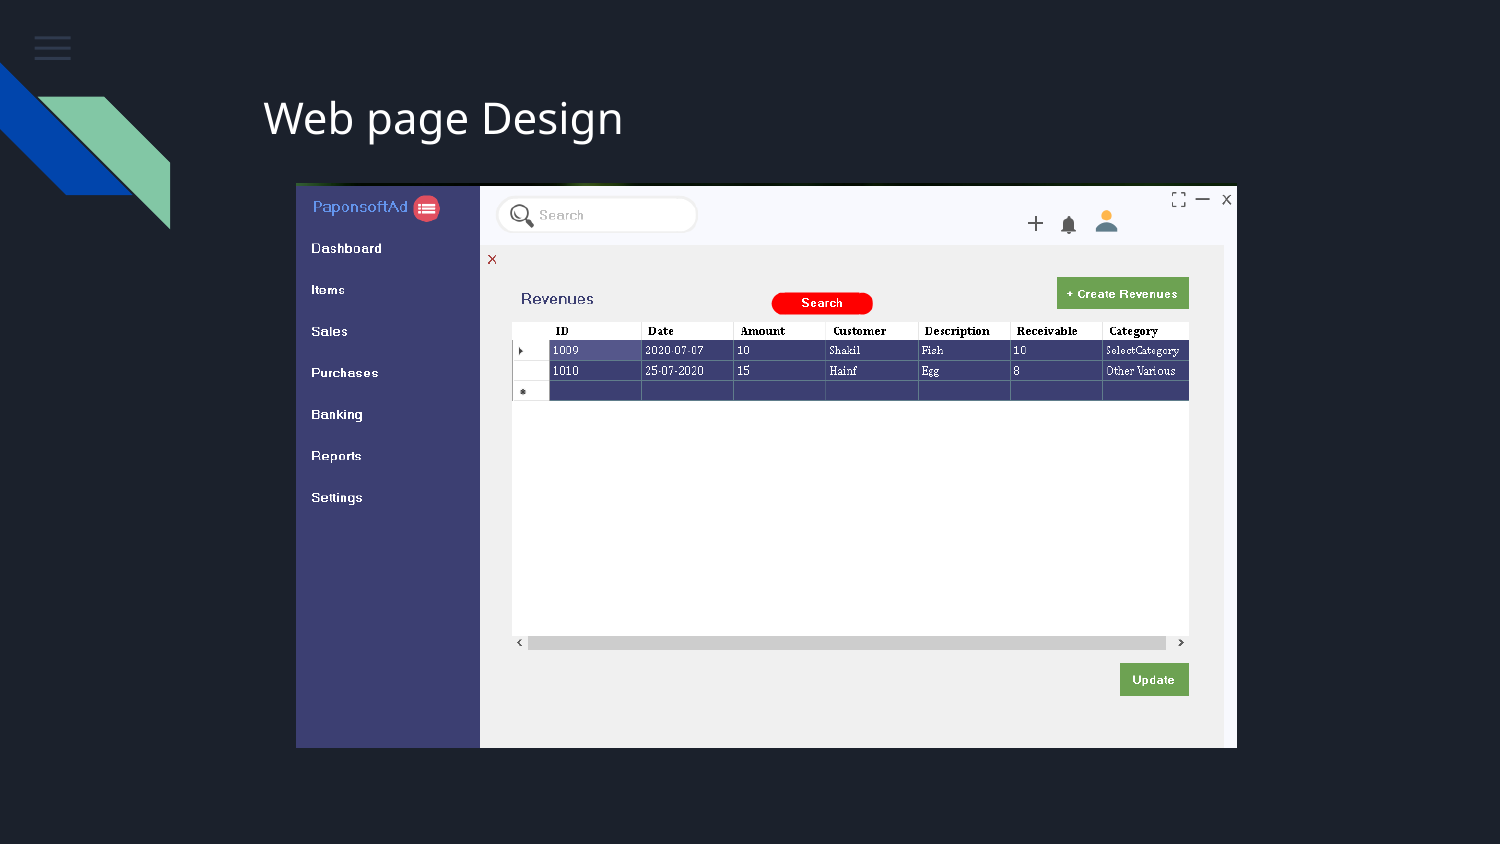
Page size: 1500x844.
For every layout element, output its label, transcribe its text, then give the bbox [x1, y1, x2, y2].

picture [296, 183, 1238, 748]
title Web page Design [248, 49, 1026, 161]
